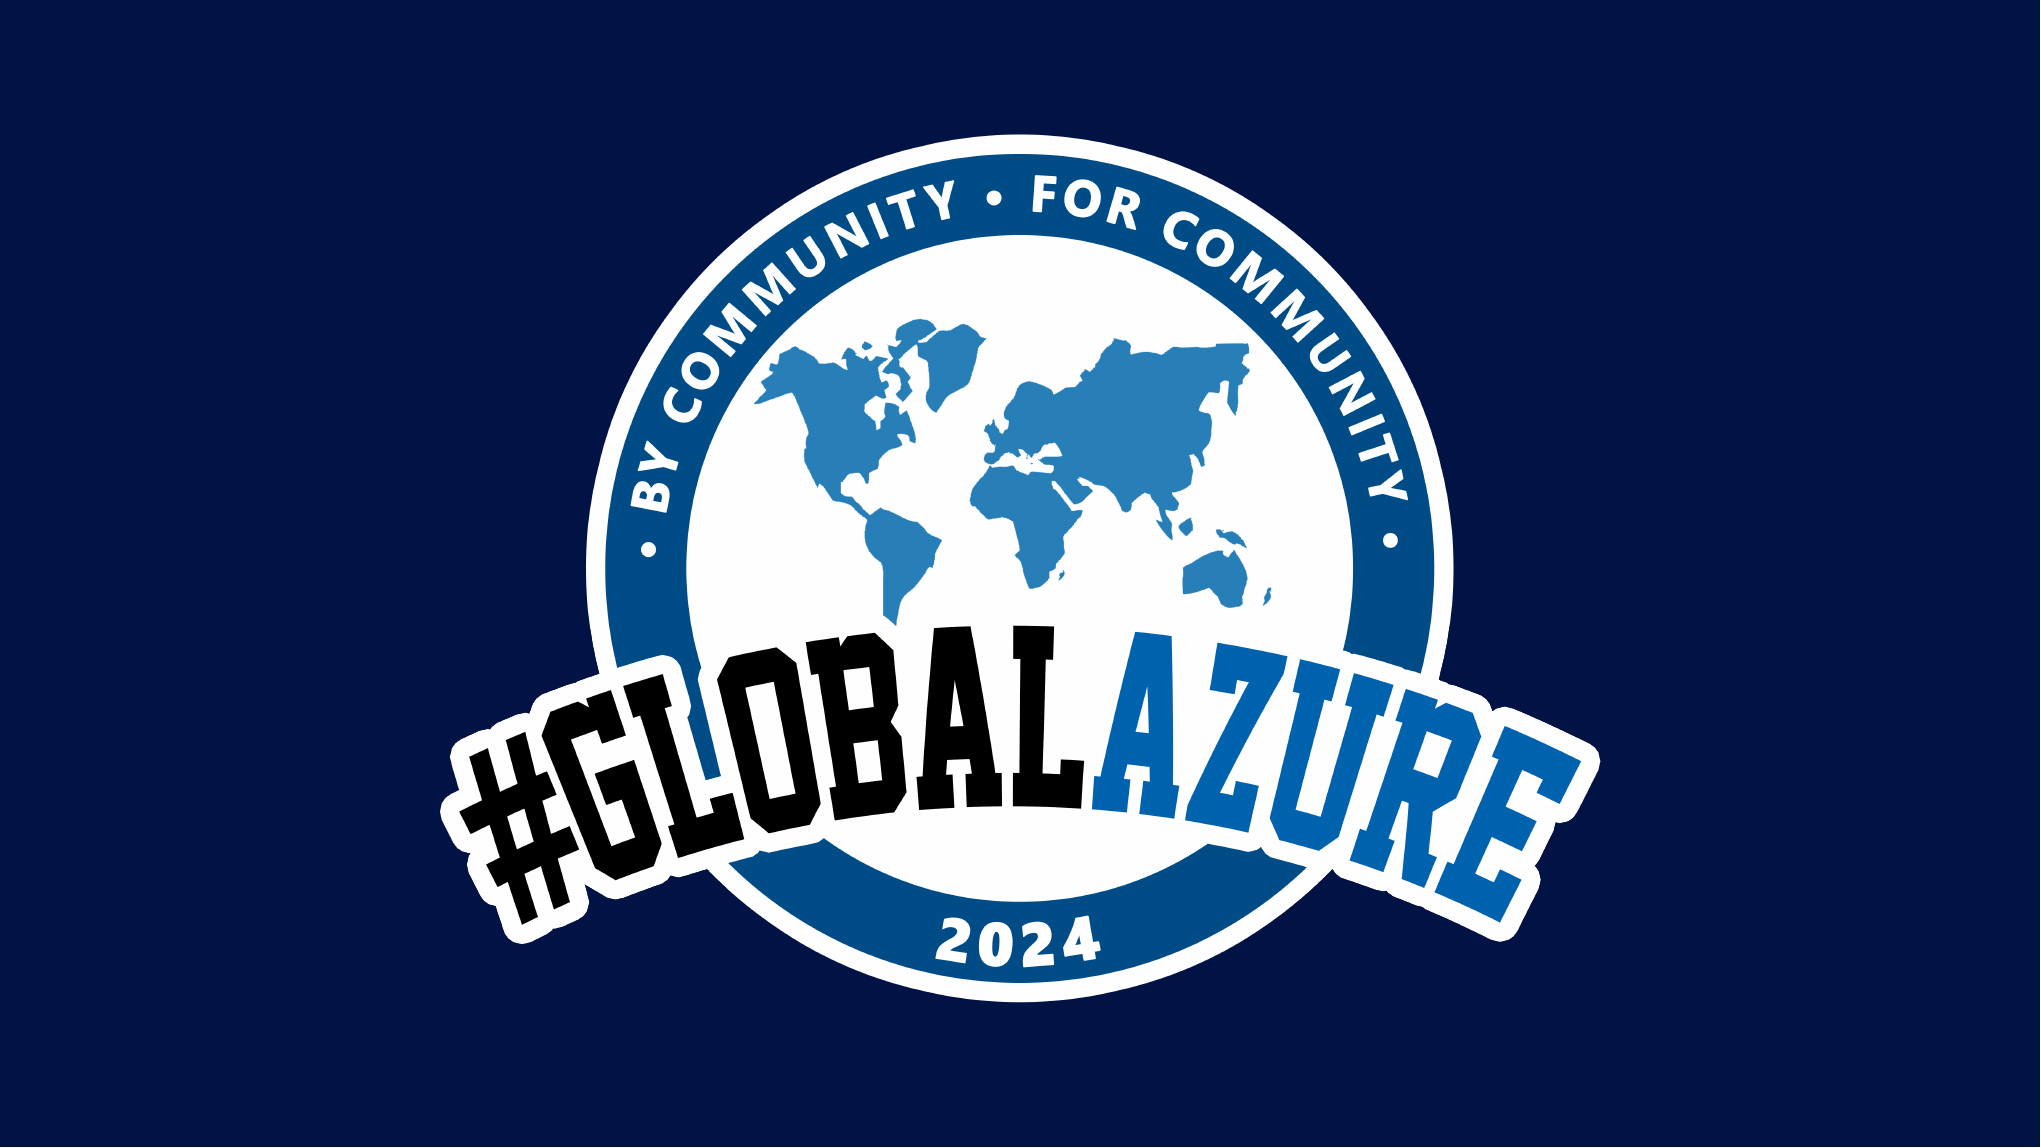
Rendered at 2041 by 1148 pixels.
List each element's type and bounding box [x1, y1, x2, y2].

picture [424, 114, 1616, 1033]
